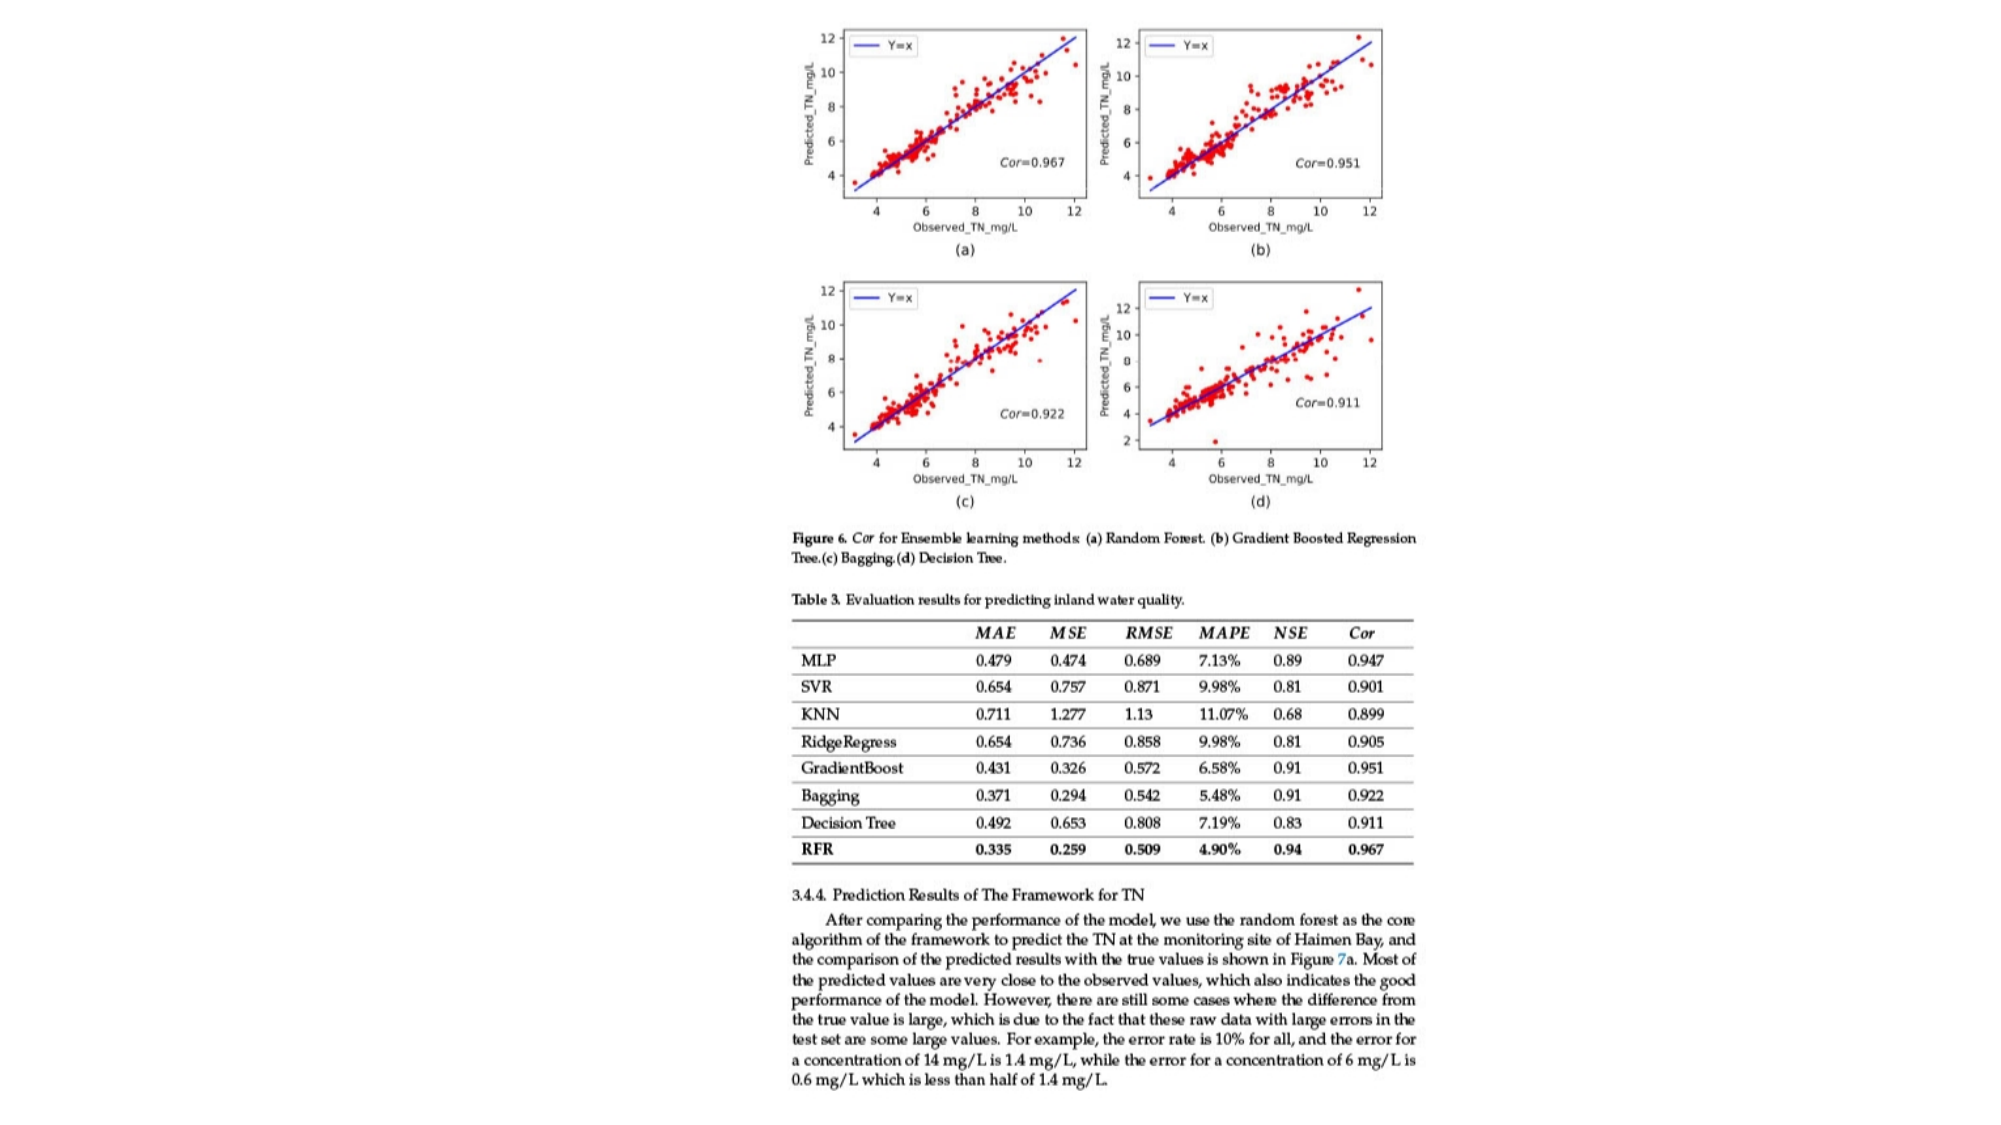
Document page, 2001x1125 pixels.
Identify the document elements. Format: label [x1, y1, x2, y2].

picture [526, 0, 1473, 1125]
